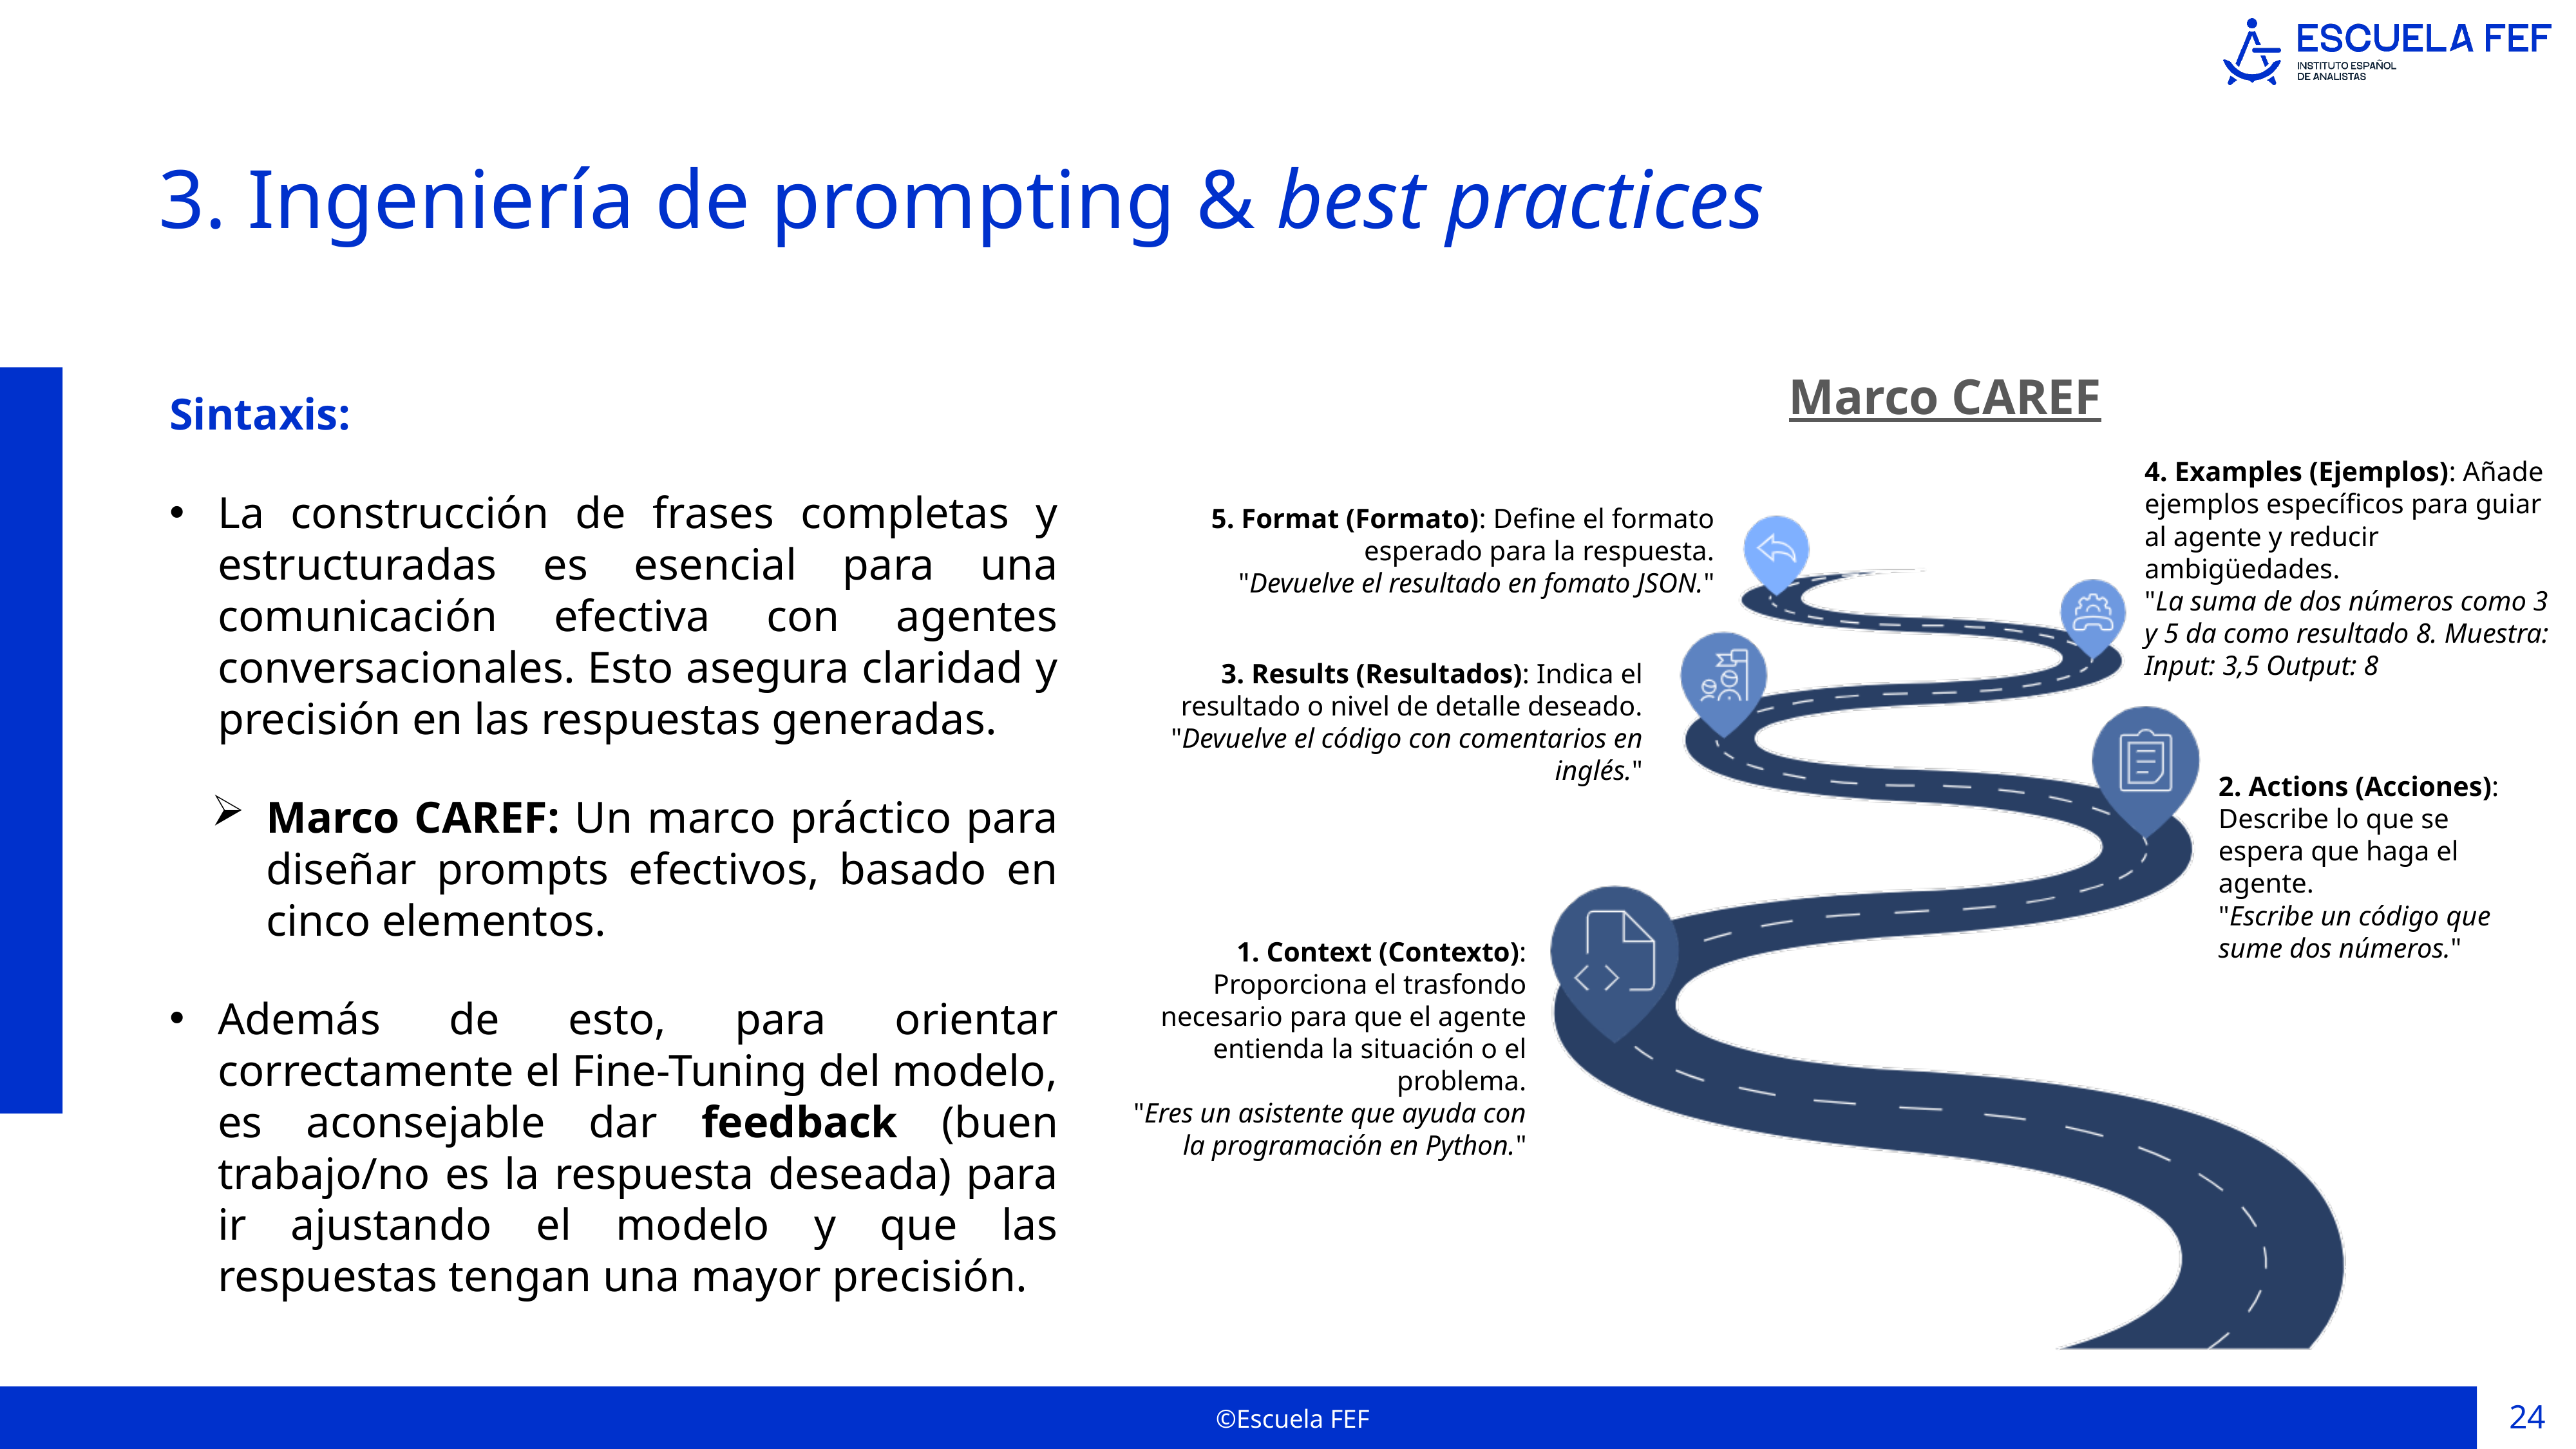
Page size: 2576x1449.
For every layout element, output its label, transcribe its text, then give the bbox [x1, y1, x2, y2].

text_box 1. Context (Contexto): Proporciona el trasfondo necesario para que el agente entienda la situación o el problema. "Eres un asistente que ayuda con la programación en Python." [1110, 929, 1518, 1166]
text_box Sintaxis: La construcción de frases completas y estructuradas es esencial para una comunicación efectiva con agentes conversacionales. Esto asegura claridad y precisión en las respuestas generadas. Marco CAREF: Un marco práctico para diseñar prompts efectivos, basado en cinco elementos. Además de esto, para orientar correctamente el Fine-Tuning del modelo, es aconsejable dar feedback (buen trabajo/no es la respuesta deseada) para ir ajustando el modelo y que las respuestas tengan una mayor precisión. [169, 361, 1059, 1301]
picture [1518, 495, 2372, 1373]
text_box 3. Ingeniería de prompting & best practices [149, 142, 2105, 249]
text_box 5. Format (Formato): Define el formato esperado para la respuesta. "Devuelve el resultado en fomato JSON." [1162, 496, 1518, 603]
text_box [0, 367, 63, 1114]
text_box 4. Examples (Ejemplos): Añade ejemplos específicos para guiar al agente y reducir ambigüedades. "La suma de dos números como 3 y 5 da como resultado 8. Muestra: Input: 3,5 Output: 8 [2139, 449, 2559, 686]
text_box 2. Actions (Acciones): Describe lo que se espera que haga el agente. "Escribe un código que sume dos números." [2372, 764, 2524, 969]
picture [2223, 18, 2552, 85]
text_box 3. Results (Resultados): Indica el resultado o nivel de detalle deseado. "Devuelve el código con comentarios en inglés." [1141, 651, 1518, 791]
text_box Marco CAREF [1625, 361, 2265, 430]
